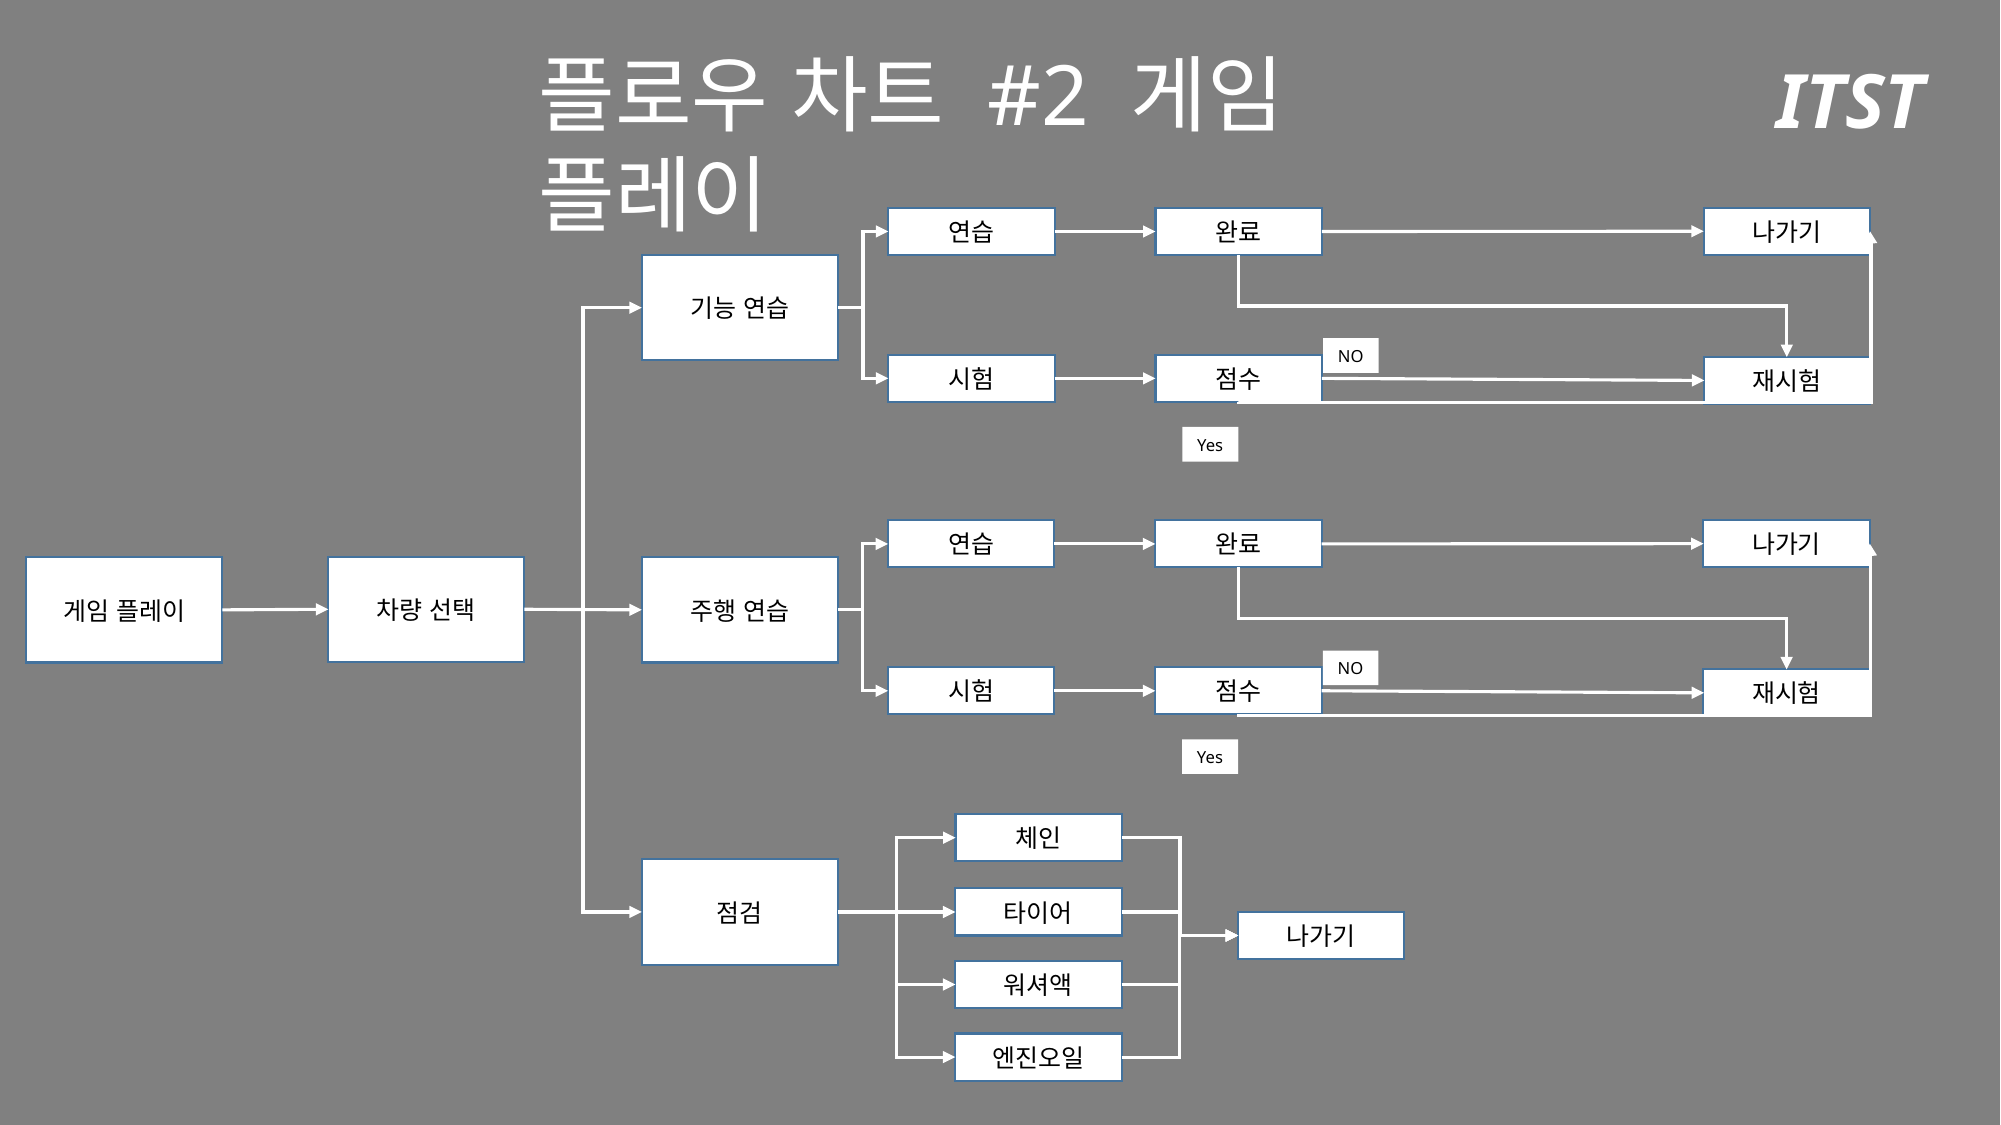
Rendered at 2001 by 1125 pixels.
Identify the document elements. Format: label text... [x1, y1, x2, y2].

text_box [837, 231, 889, 308]
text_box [837, 543, 888, 610]
text_box 플로우 차트 #2 게임 플레이 [524, 34, 1460, 250]
text_box Yes [1182, 426, 1239, 462]
text_box NO [1323, 338, 1379, 373]
text_box 재시험 [1703, 356, 1869, 401]
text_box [1461, 31, 1468, 231]
text_box 완료 [1154, 519, 1323, 568]
text_box 연습 [887, 519, 1055, 568]
text_box 워셔액 [956, 960, 1121, 1009]
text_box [837, 308, 889, 379]
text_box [1121, 911, 1239, 935]
text_box 차량 선택 [327, 556, 524, 663]
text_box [1121, 935, 1239, 1058]
text_box 시험 [887, 666, 1055, 715]
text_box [1468, 313, 1640, 945]
text_box 연습 [889, 250, 1056, 256]
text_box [524, 307, 642, 609]
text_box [837, 610, 888, 691]
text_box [837, 837, 956, 911]
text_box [1461, 232, 1468, 344]
text_box 점검 [641, 858, 837, 966]
text_box 체인 [954, 813, 1123, 862]
text_box 완료 [1154, 250, 1323, 256]
text_box 엔진오일 [954, 1032, 1123, 1082]
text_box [1468, 0, 1640, 313]
text_box 나가기 [1703, 207, 1871, 256]
text_box Yes [1182, 739, 1239, 774]
text_box 점수 [1154, 666, 1323, 715]
text_box 시험 [887, 354, 1056, 403]
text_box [1461, 344, 1468, 543]
text_box 기능 연습 [641, 254, 837, 361]
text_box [524, 610, 642, 912]
text_box 점수 [1154, 354, 1323, 403]
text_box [1461, 693, 1468, 893]
text_box 주행 연습 [642, 556, 837, 664]
text_box 나가기 [1239, 911, 1405, 960]
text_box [1121, 837, 1239, 911]
text_box ITST [1761, 1, 1978, 151]
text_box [1461, 544, 1468, 690]
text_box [837, 911, 956, 1058]
text_box 타이어 [956, 887, 1121, 937]
text_box 나가기 [1702, 519, 1871, 568]
text_box NO [1322, 650, 1379, 686]
text_box 재시험 [1702, 668, 1869, 714]
text_box 게임 플레이 [25, 556, 223, 664]
